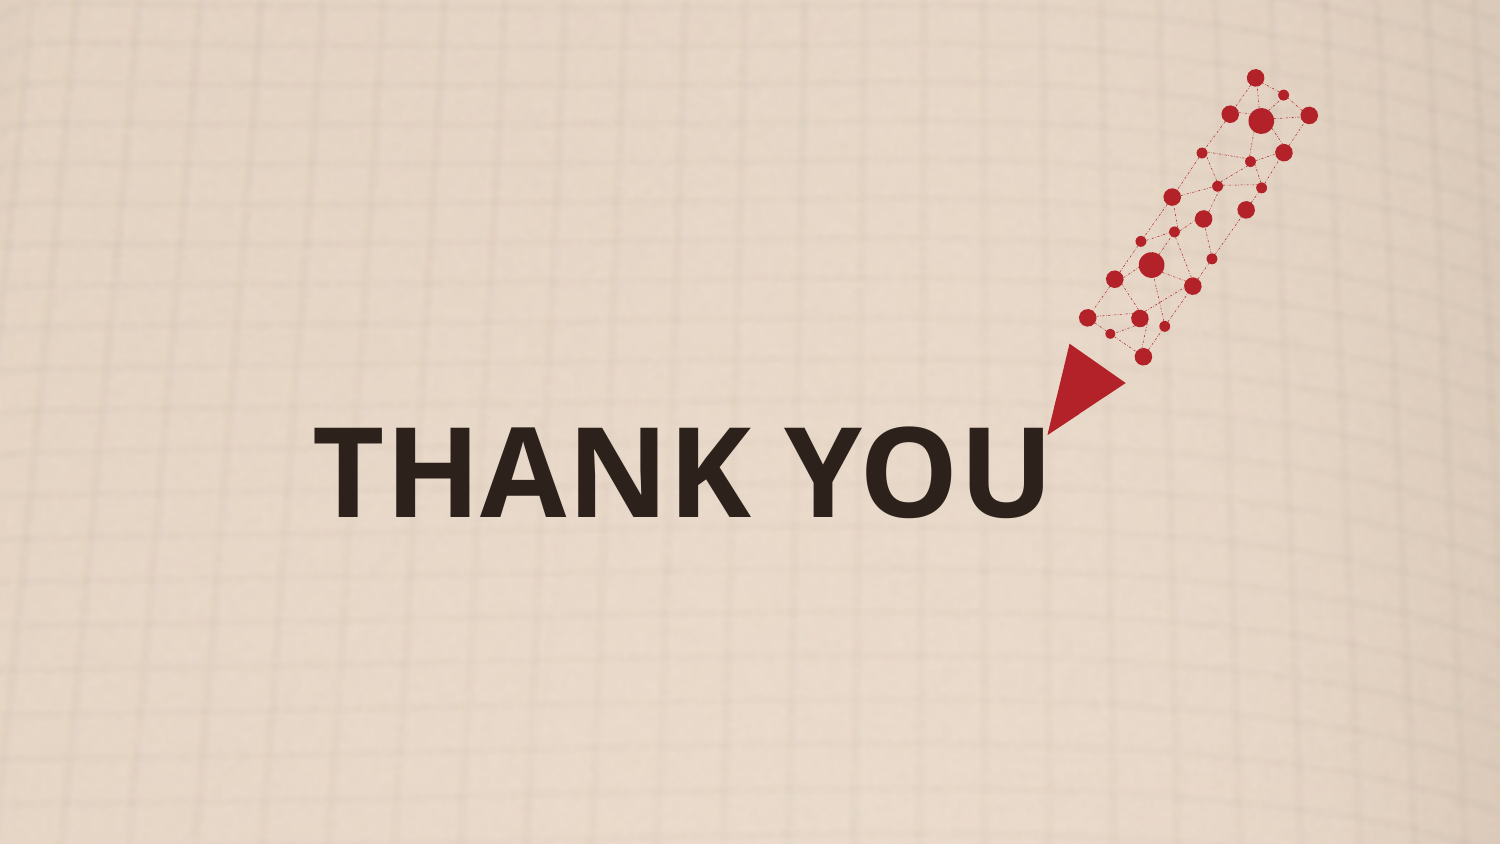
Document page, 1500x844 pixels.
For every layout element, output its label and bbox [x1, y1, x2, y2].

picture [0, 0, 1500, 844]
text_box [997, 92, 1346, 408]
